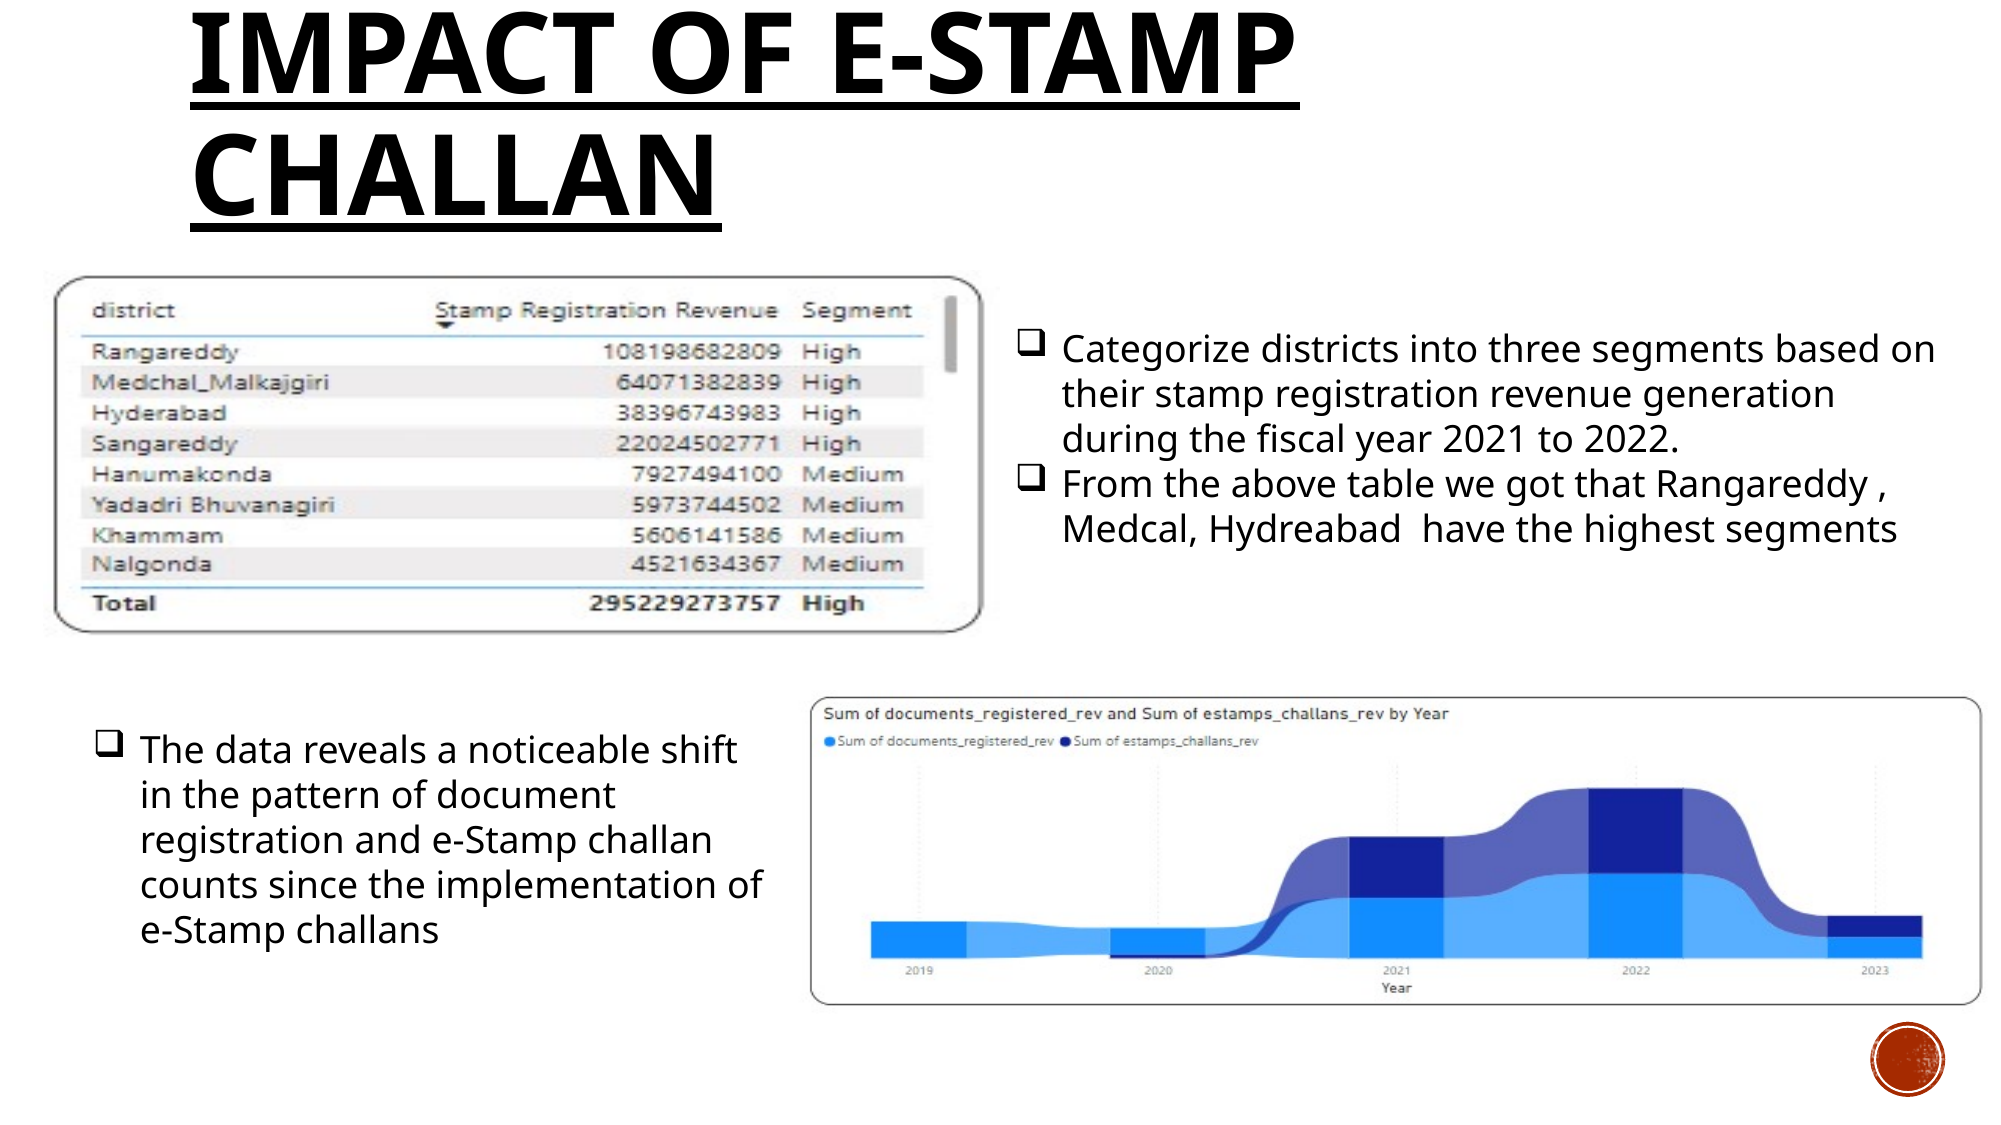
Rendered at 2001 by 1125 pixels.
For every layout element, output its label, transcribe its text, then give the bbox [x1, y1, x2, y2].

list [48, 276, 997, 651]
text_box Categorize districts into three segments based on their stamp registration revenue generation during the fiscal year 2021 to 2022. From the above table we got that Rangareddy , Medcal, Hydreabad have the highest segments [1001, 317, 1957, 603]
picture [787, 690, 2000, 1018]
text_box The data reveals a noticeable shift in the pattern of document registration and e-Stamp challan counts since the implementation of e-Stamp challans [78, 718, 786, 959]
title Impact of e-stamp challan [174, 29, 1825, 207]
